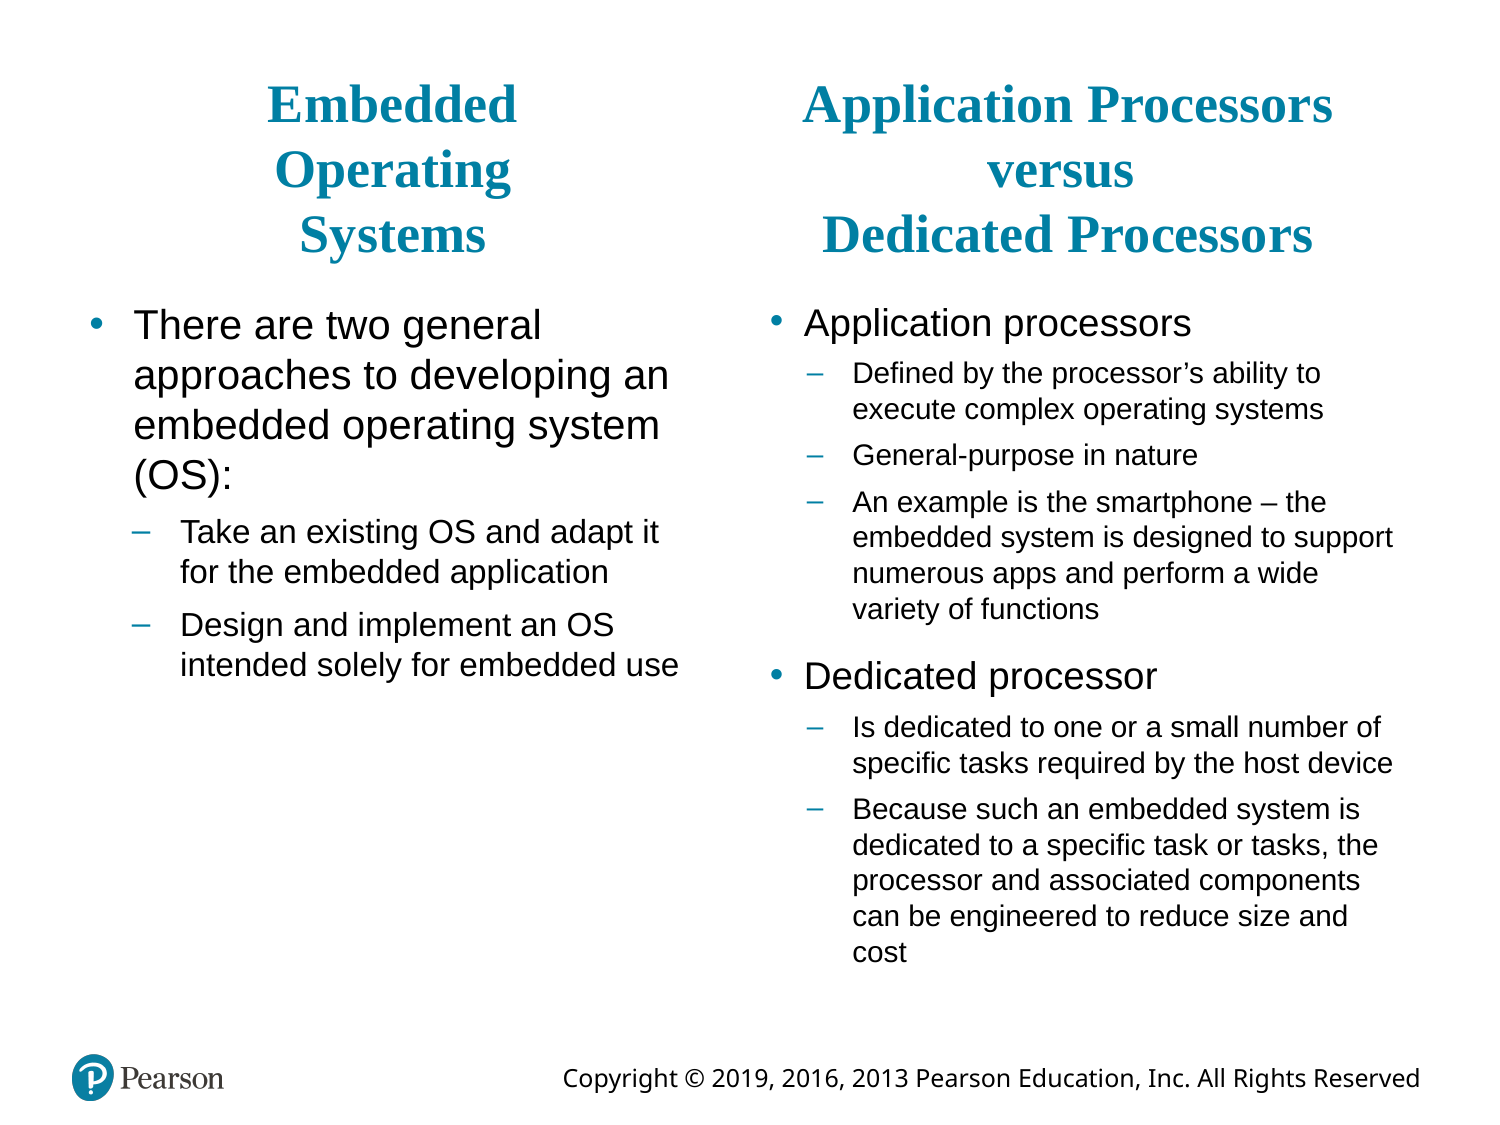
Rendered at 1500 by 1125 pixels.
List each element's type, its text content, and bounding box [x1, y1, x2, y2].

picture [72, 1054, 88, 1070]
picture [72, 1087, 83, 1101]
list Application processors Defined by the processor’s ability to execute complex operating systems General-purpose in nature An example is the smartphone – the embedded system is designed to support numerous apps and perform a wide variety of functions Dedicated processor Is dedicated to one or a small number of specific tasks required by the host device Because such an embedded system is dedicated to a specific task or tasks, the processor and associated components can be engineered to reduce size and cost [739, 282, 1424, 992]
title Embedded Operating Systems [73, 76, 713, 257]
picture [80, 1063, 106, 1088]
picture [98, 1054, 224, 1101]
text_box Application Processors versus Dedicated Processors [748, 76, 1388, 257]
list There are two general approaches to developing an embedded operating system (OS): Take an existing OS and adapt it for the embedded application Design and implement an OS intended solely for embedded use [57, 282, 713, 887]
